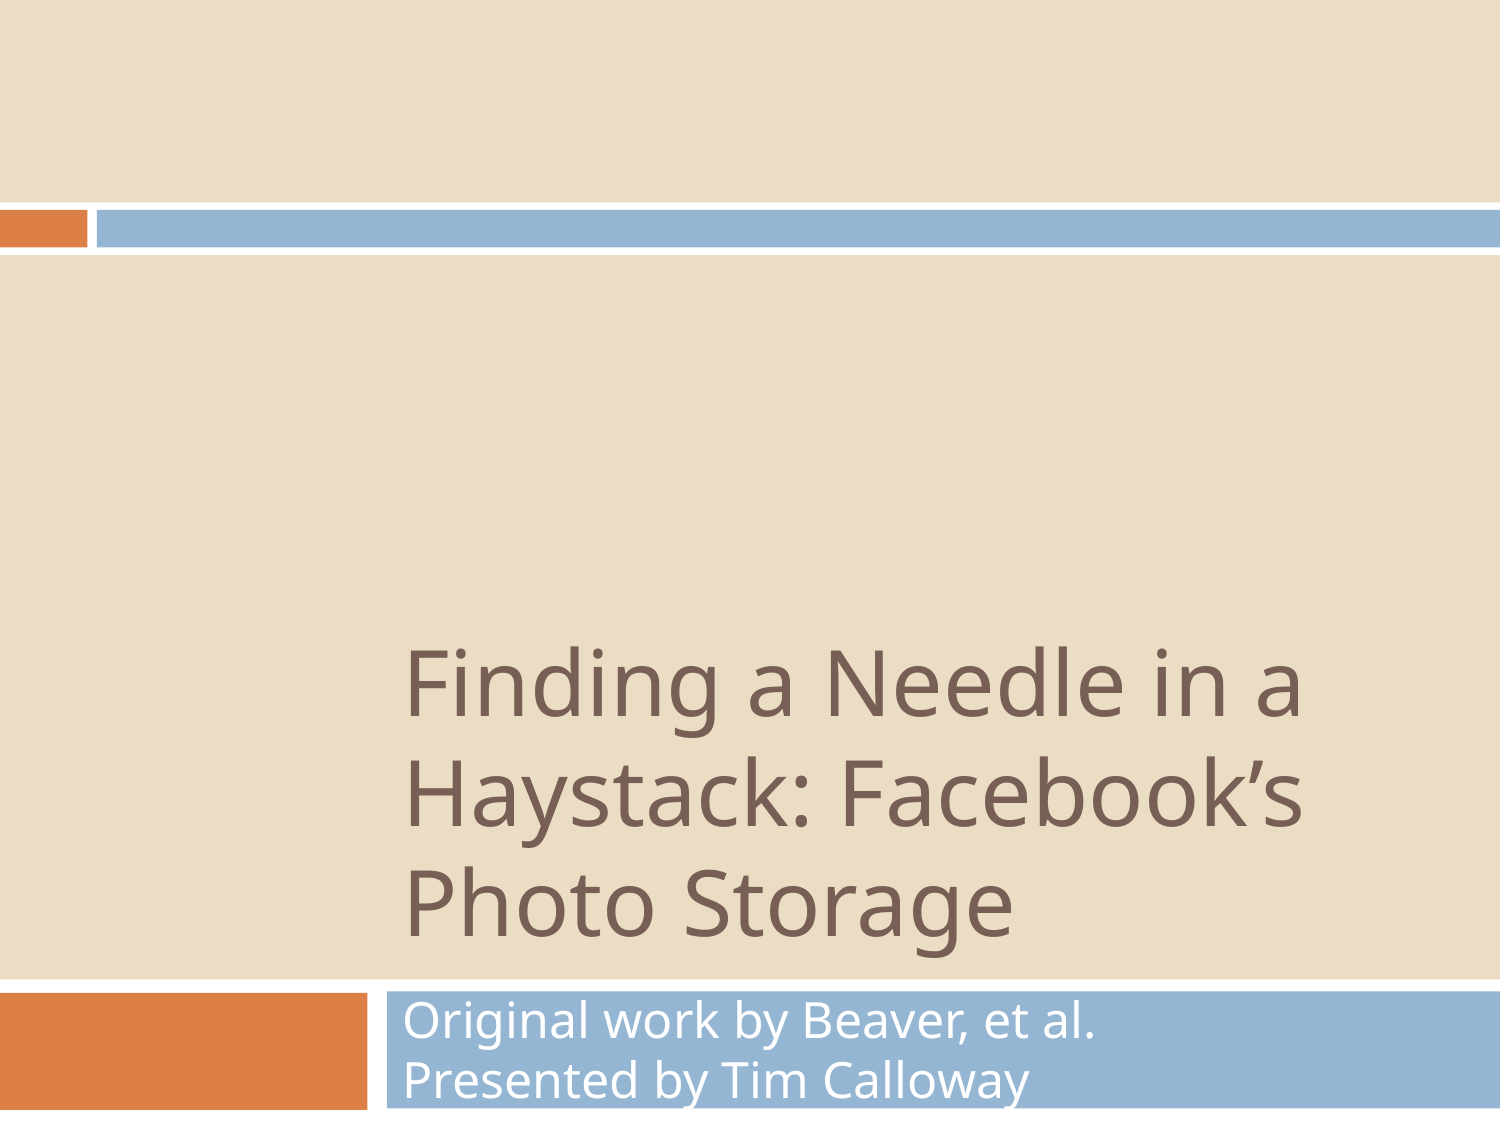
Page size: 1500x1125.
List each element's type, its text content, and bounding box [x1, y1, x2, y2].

text_box Finding a Needle in a Haystack: Facebook’s Photo Storage [387, 662, 1450, 963]
text_box Original work by Beaver, et al. Presented by Tim Calloway [387, 992, 1488, 1105]
